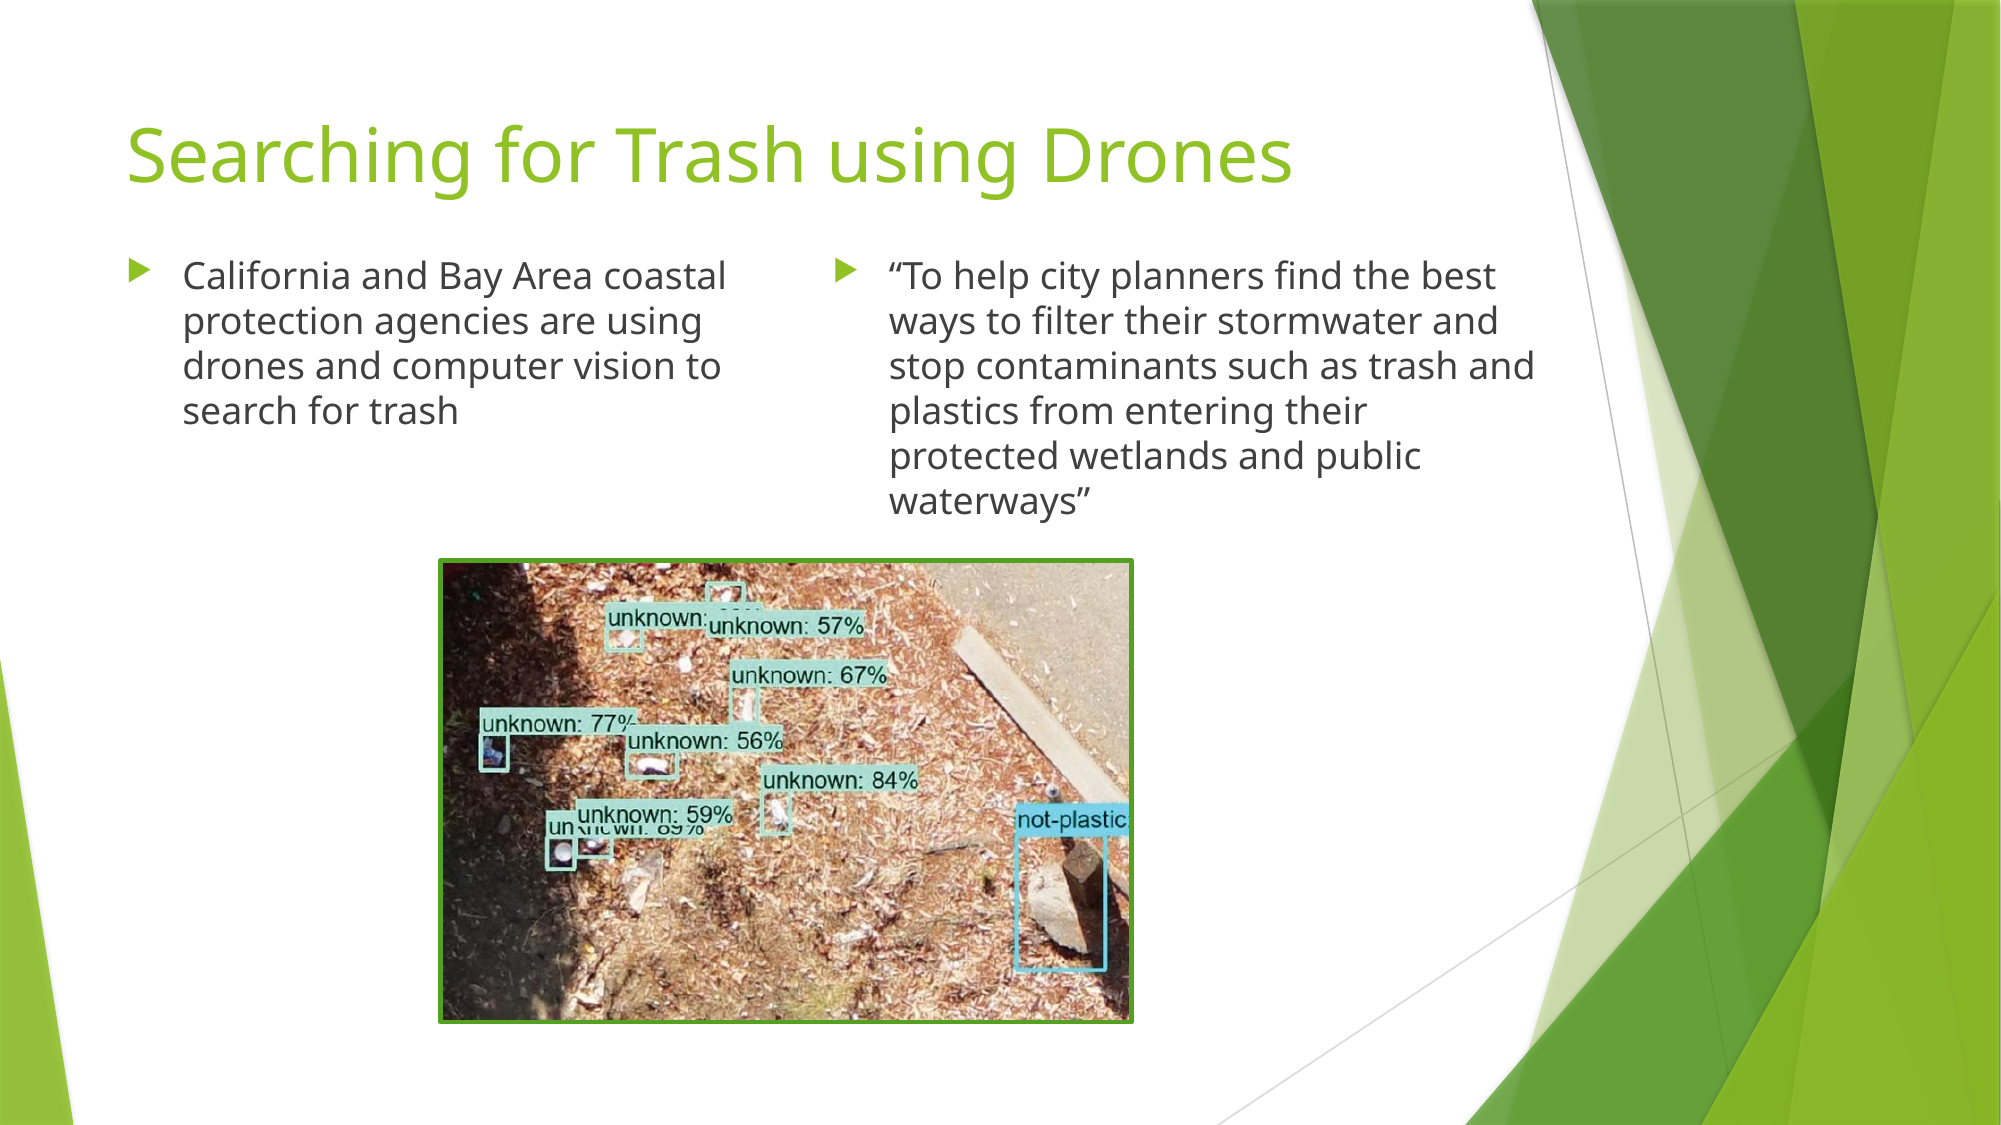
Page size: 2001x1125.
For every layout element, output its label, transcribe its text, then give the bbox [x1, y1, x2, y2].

list California and Bay Area coastal protection agencies are using drones and computer vision to search for trash [111, 244, 817, 881]
picture [442, 561, 1130, 1021]
title Searching for Trash using Drones [111, 99, 1522, 244]
text_box “To help city planners find the best ways to filter their stormwater and stop contaminants such as trash and plastics from entering their protected wetlands and public waterways” [817, 244, 1558, 881]
